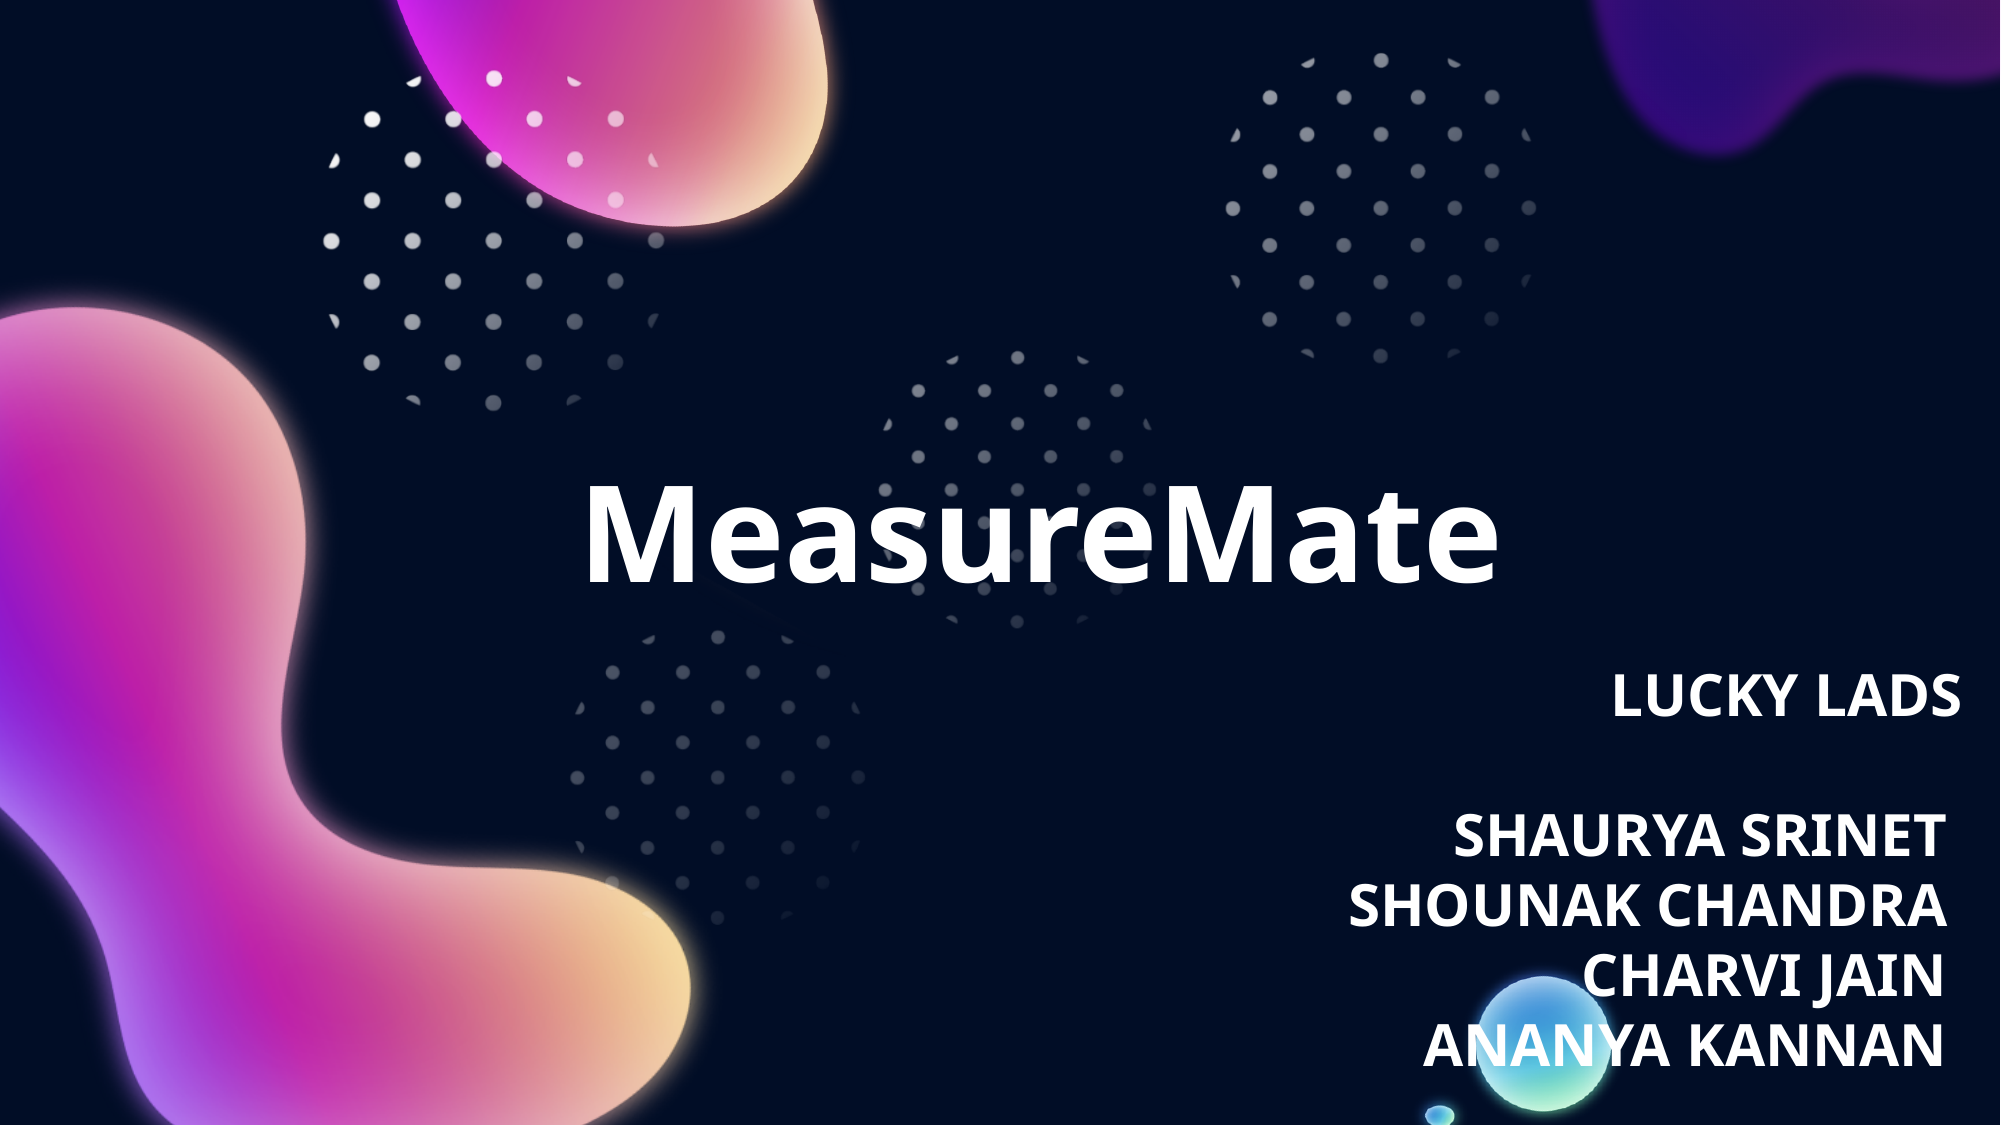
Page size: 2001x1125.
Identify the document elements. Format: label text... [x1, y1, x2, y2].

picture [0, 0, 2001, 1125]
text_box MeasureMate [504, 440, 1578, 617]
text_box LUCKY LADS SHAURYA SRINET SHOUNAK CHANDRA CHARVI JAIN ANANYA KANNAN [1282, 650, 1978, 1125]
